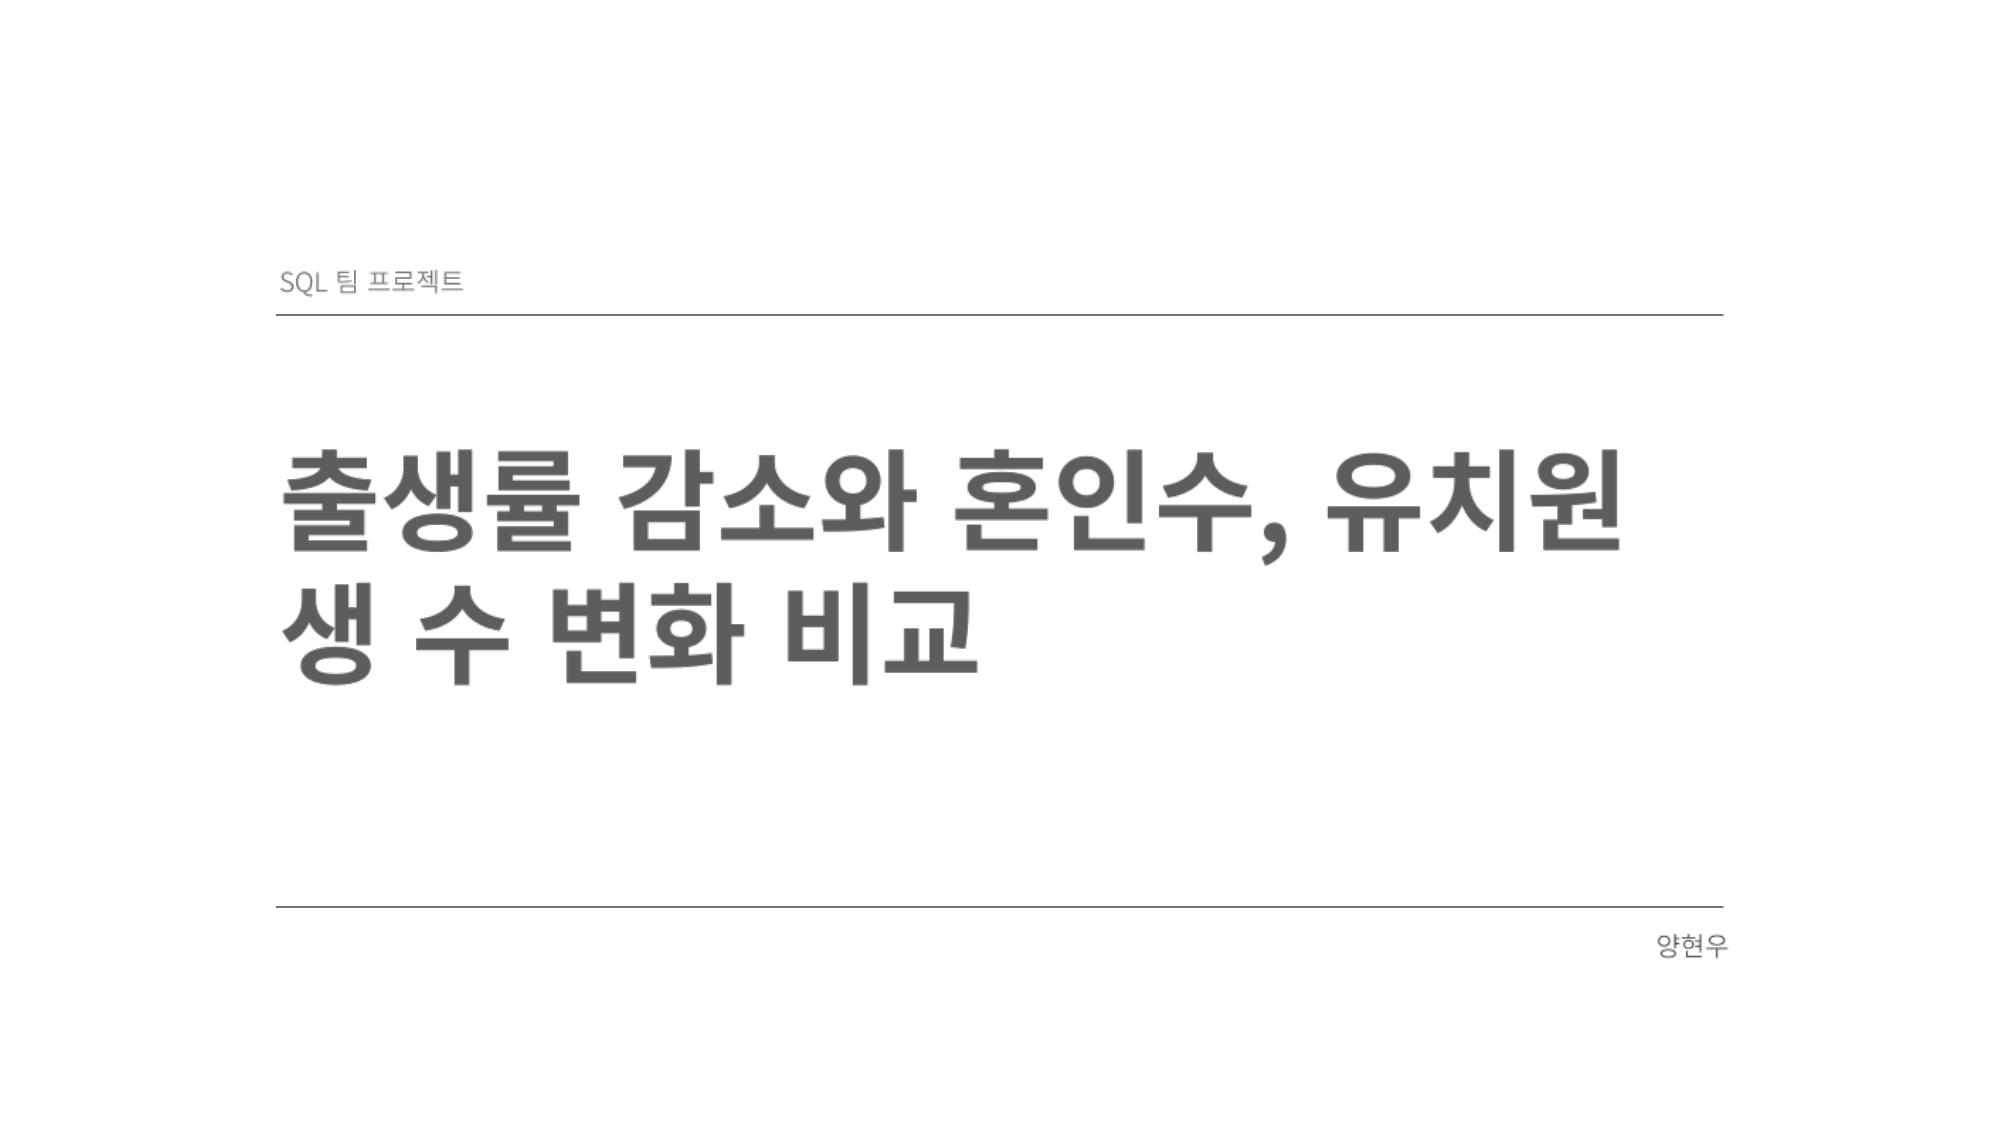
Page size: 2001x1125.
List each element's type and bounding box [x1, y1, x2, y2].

picture [245, 380, 1732, 815]
picture [1000, 913, 2000, 989]
picture [271, 255, 490, 325]
